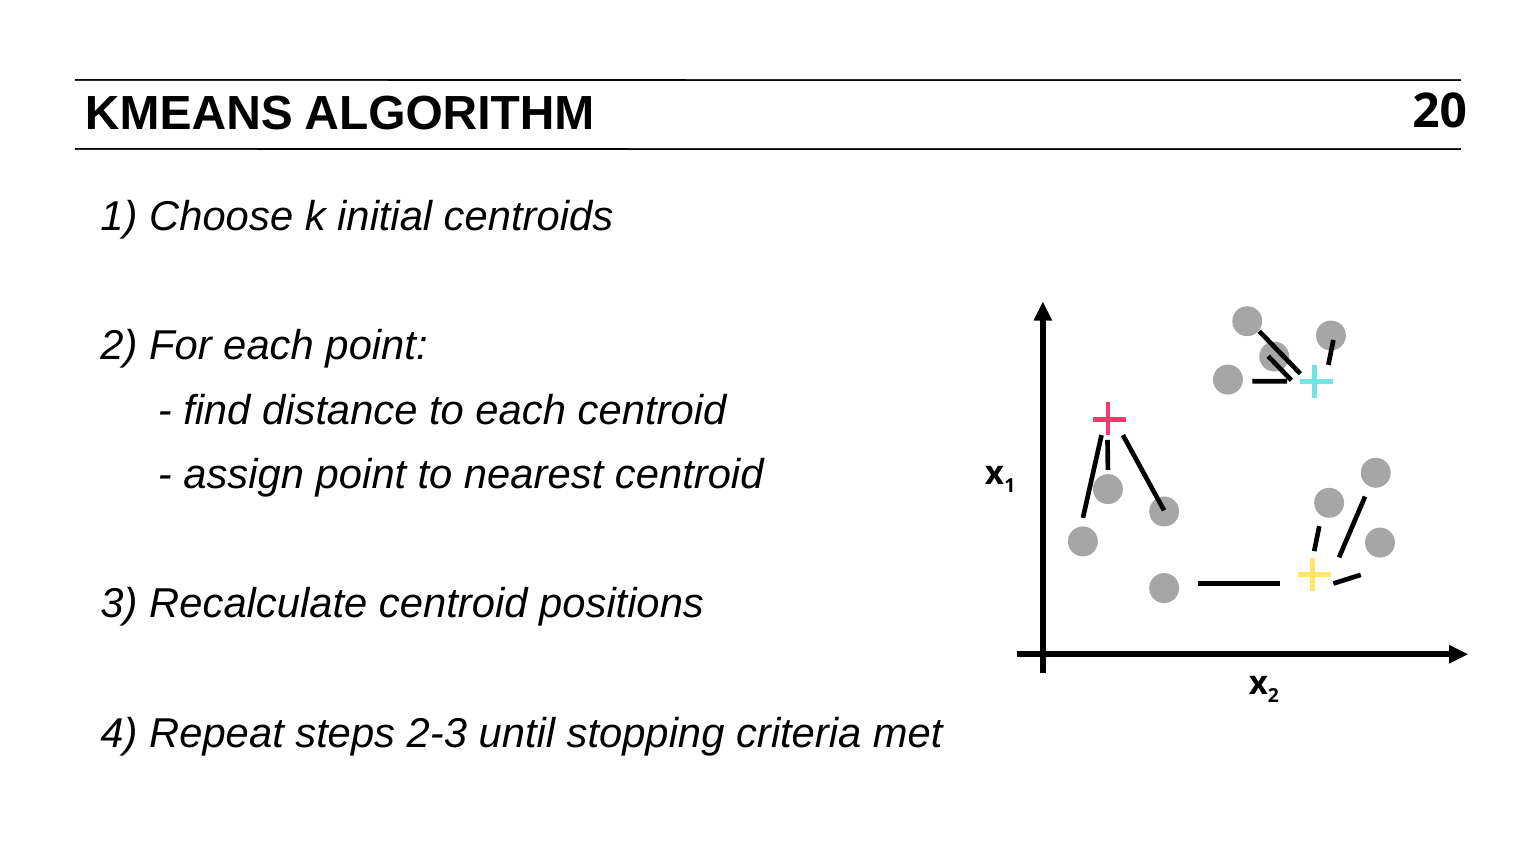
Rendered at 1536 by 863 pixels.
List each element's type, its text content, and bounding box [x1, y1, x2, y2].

text_box [1259, 341, 1290, 372]
text_box [1365, 527, 1396, 558]
text_box [1212, 364, 1243, 395]
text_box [1092, 401, 1127, 436]
text_box [1315, 320, 1346, 351]
text_box [1314, 487, 1345, 518]
text_box [1067, 526, 1098, 557]
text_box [1299, 364, 1333, 398]
text_box 1) Choose k initial centroids 2) For each point: - find distance to each centroid - assign point to nearest centroid 3) Recalculate centroid positions 4) Repeat steps 2-3 until stopping criteria met [92, 181, 998, 763]
title KMEANS ALGORITHM [76, 82, 1369, 251]
text_box [1149, 496, 1180, 527]
text_box [1232, 306, 1263, 337]
slide_number 20 [1410, 83, 1470, 142]
text_box x1 [966, 443, 1034, 504]
text_box [1360, 457, 1391, 488]
text_box [1036, 301, 1050, 654]
text_box [1092, 474, 1123, 505]
text_box x2 [1230, 653, 1297, 714]
text_box [1297, 648, 1468, 661]
text_box [1149, 573, 1180, 604]
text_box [1297, 557, 1331, 591]
